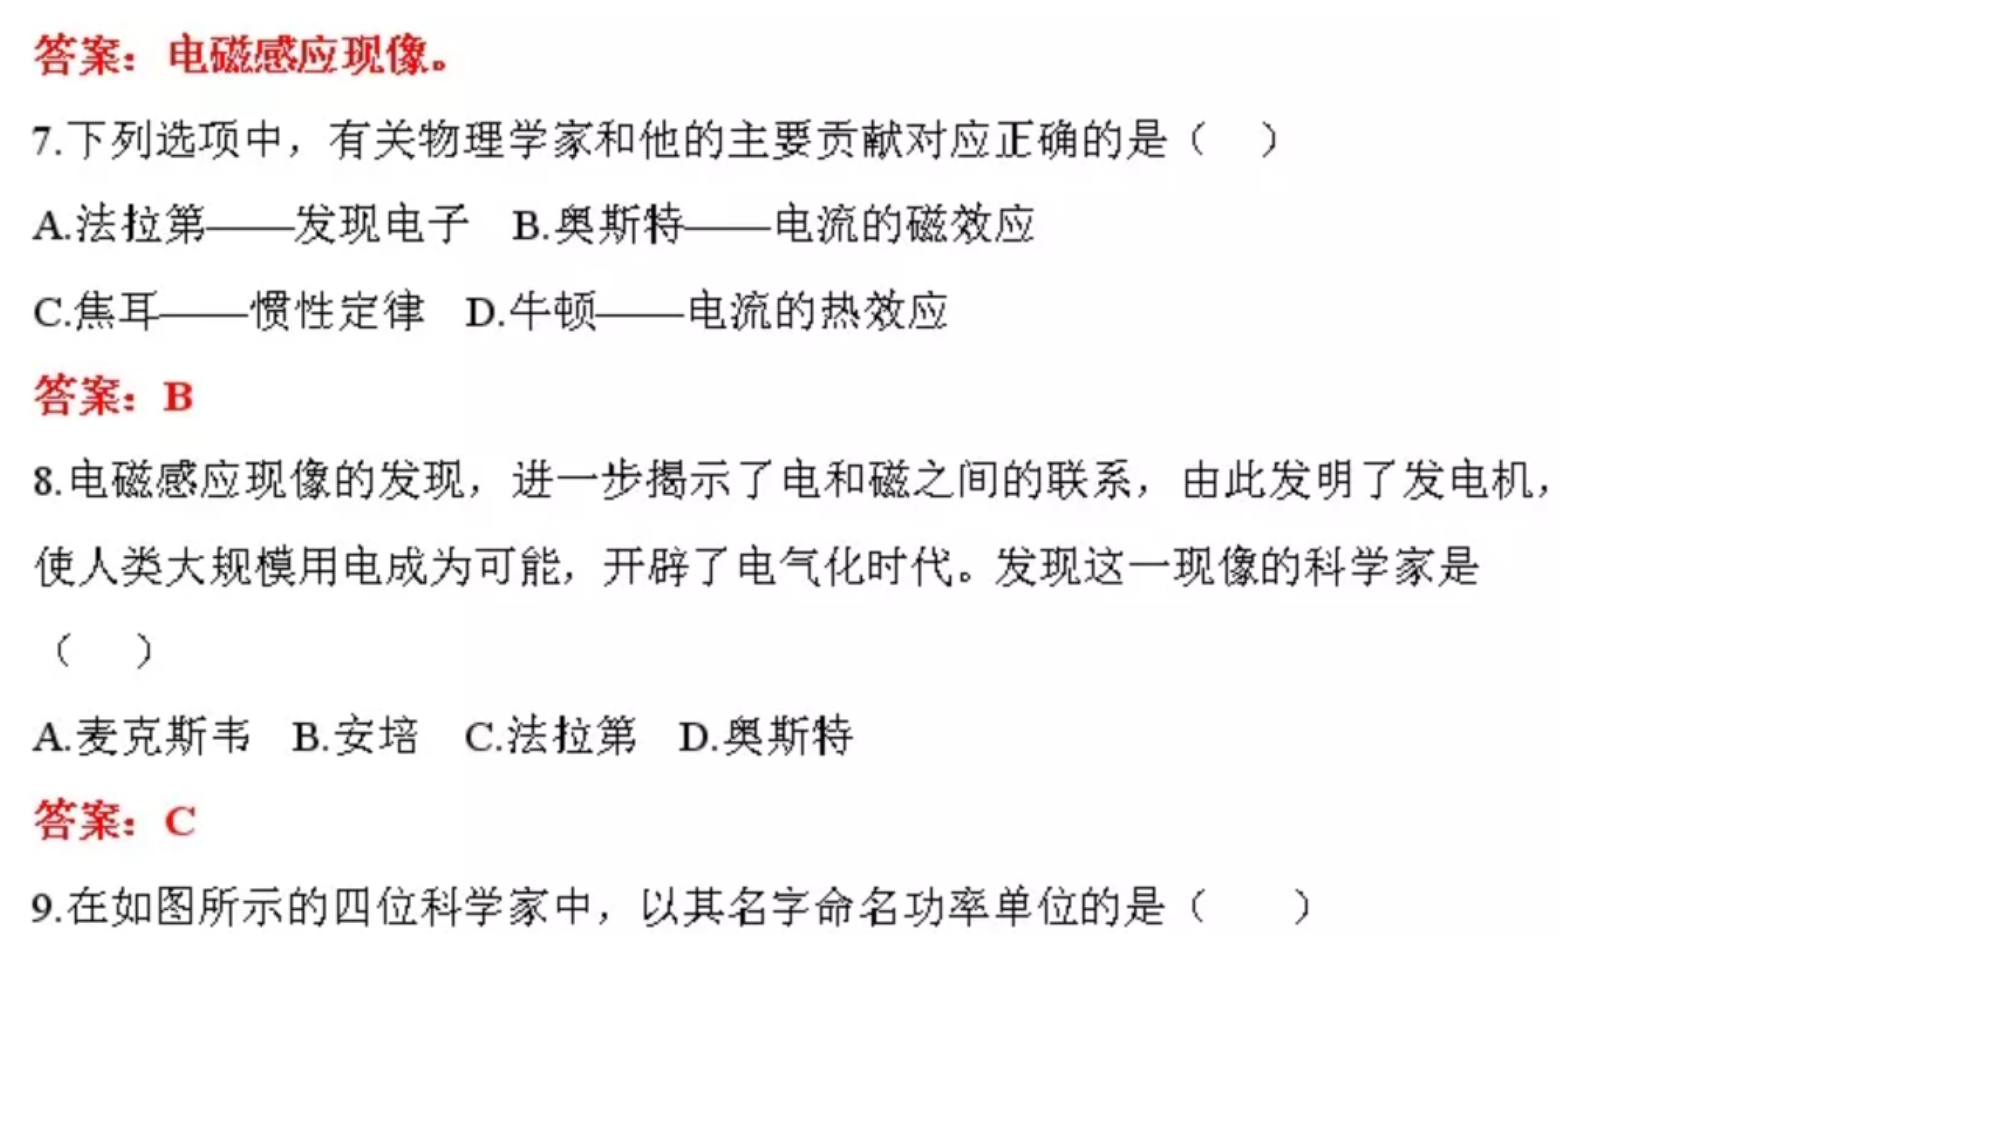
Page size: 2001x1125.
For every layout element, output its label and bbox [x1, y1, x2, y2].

picture [0, 19, 1561, 934]
